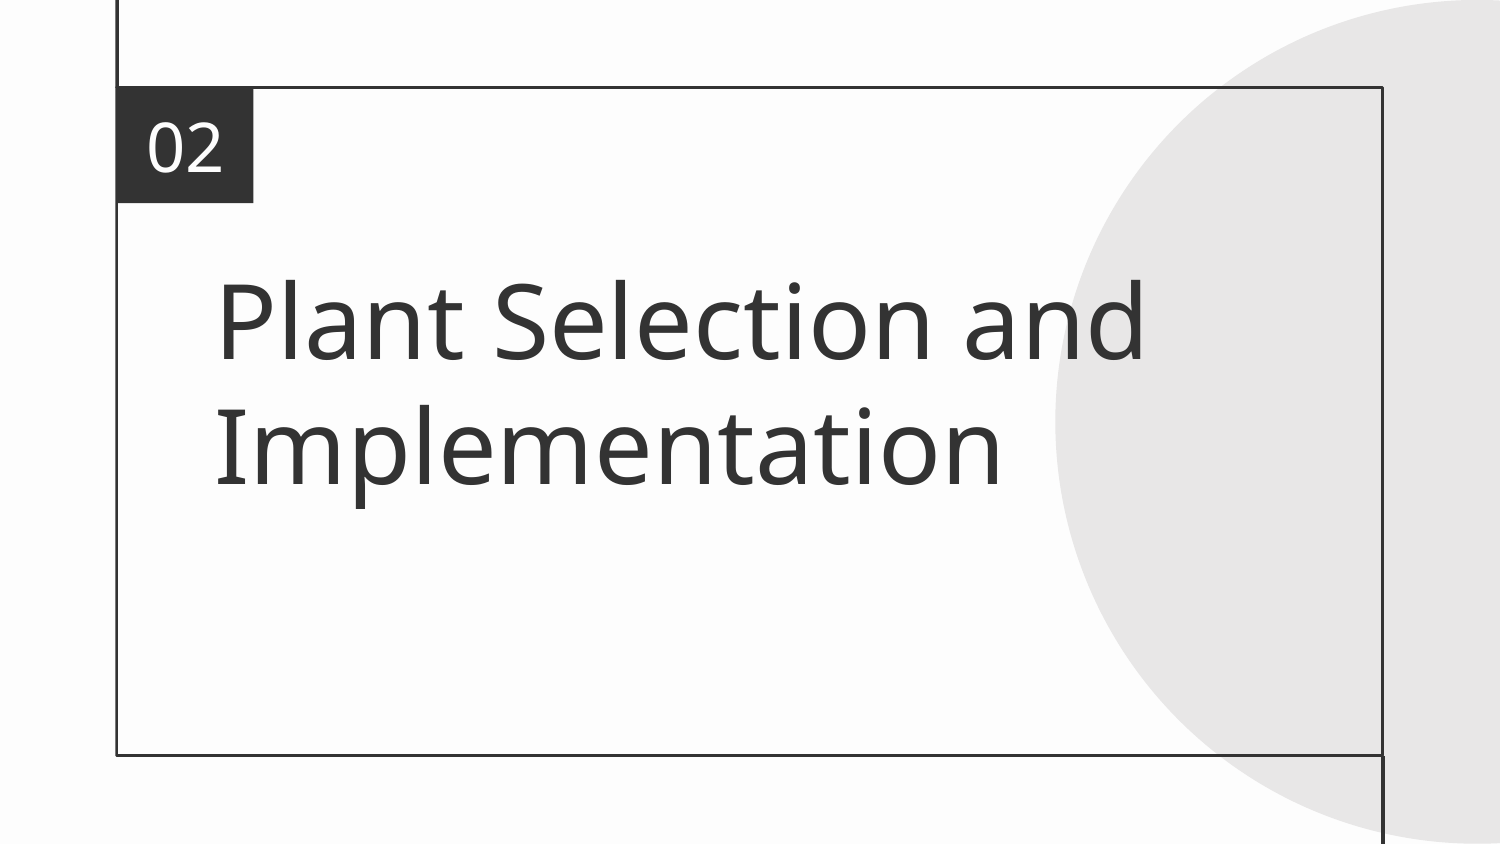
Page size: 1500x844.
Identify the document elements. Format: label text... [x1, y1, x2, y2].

title 02 [118, 87, 254, 204]
title Plant Selection and Implementation [199, 261, 1186, 520]
